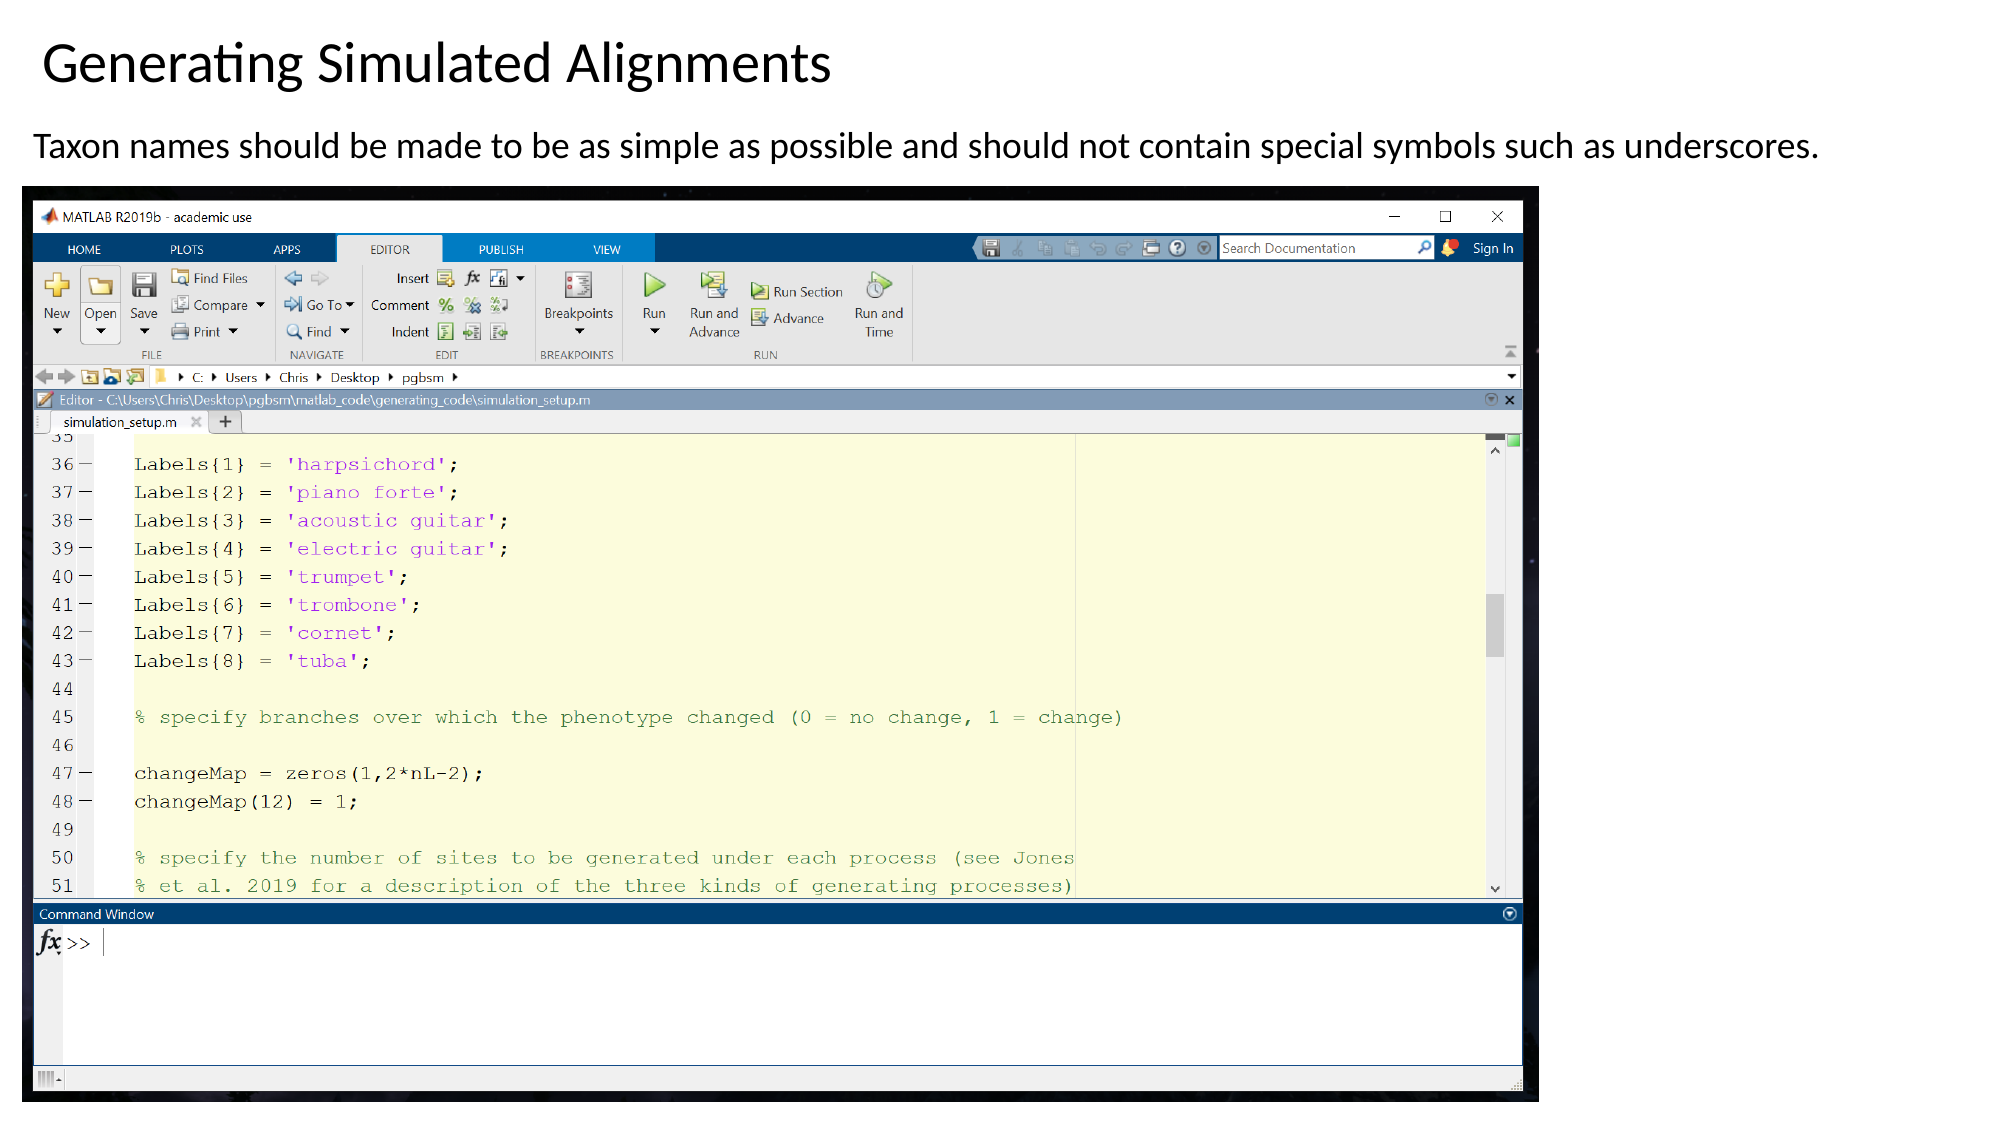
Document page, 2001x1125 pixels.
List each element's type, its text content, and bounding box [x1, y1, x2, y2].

text_box Generating Simulated Alignments [27, 16, 848, 102]
picture [22, 186, 1540, 1102]
text_box Taxon names should be made to be as simple as possible and should not contain special symbols such as underscores. [18, 114, 1982, 174]
